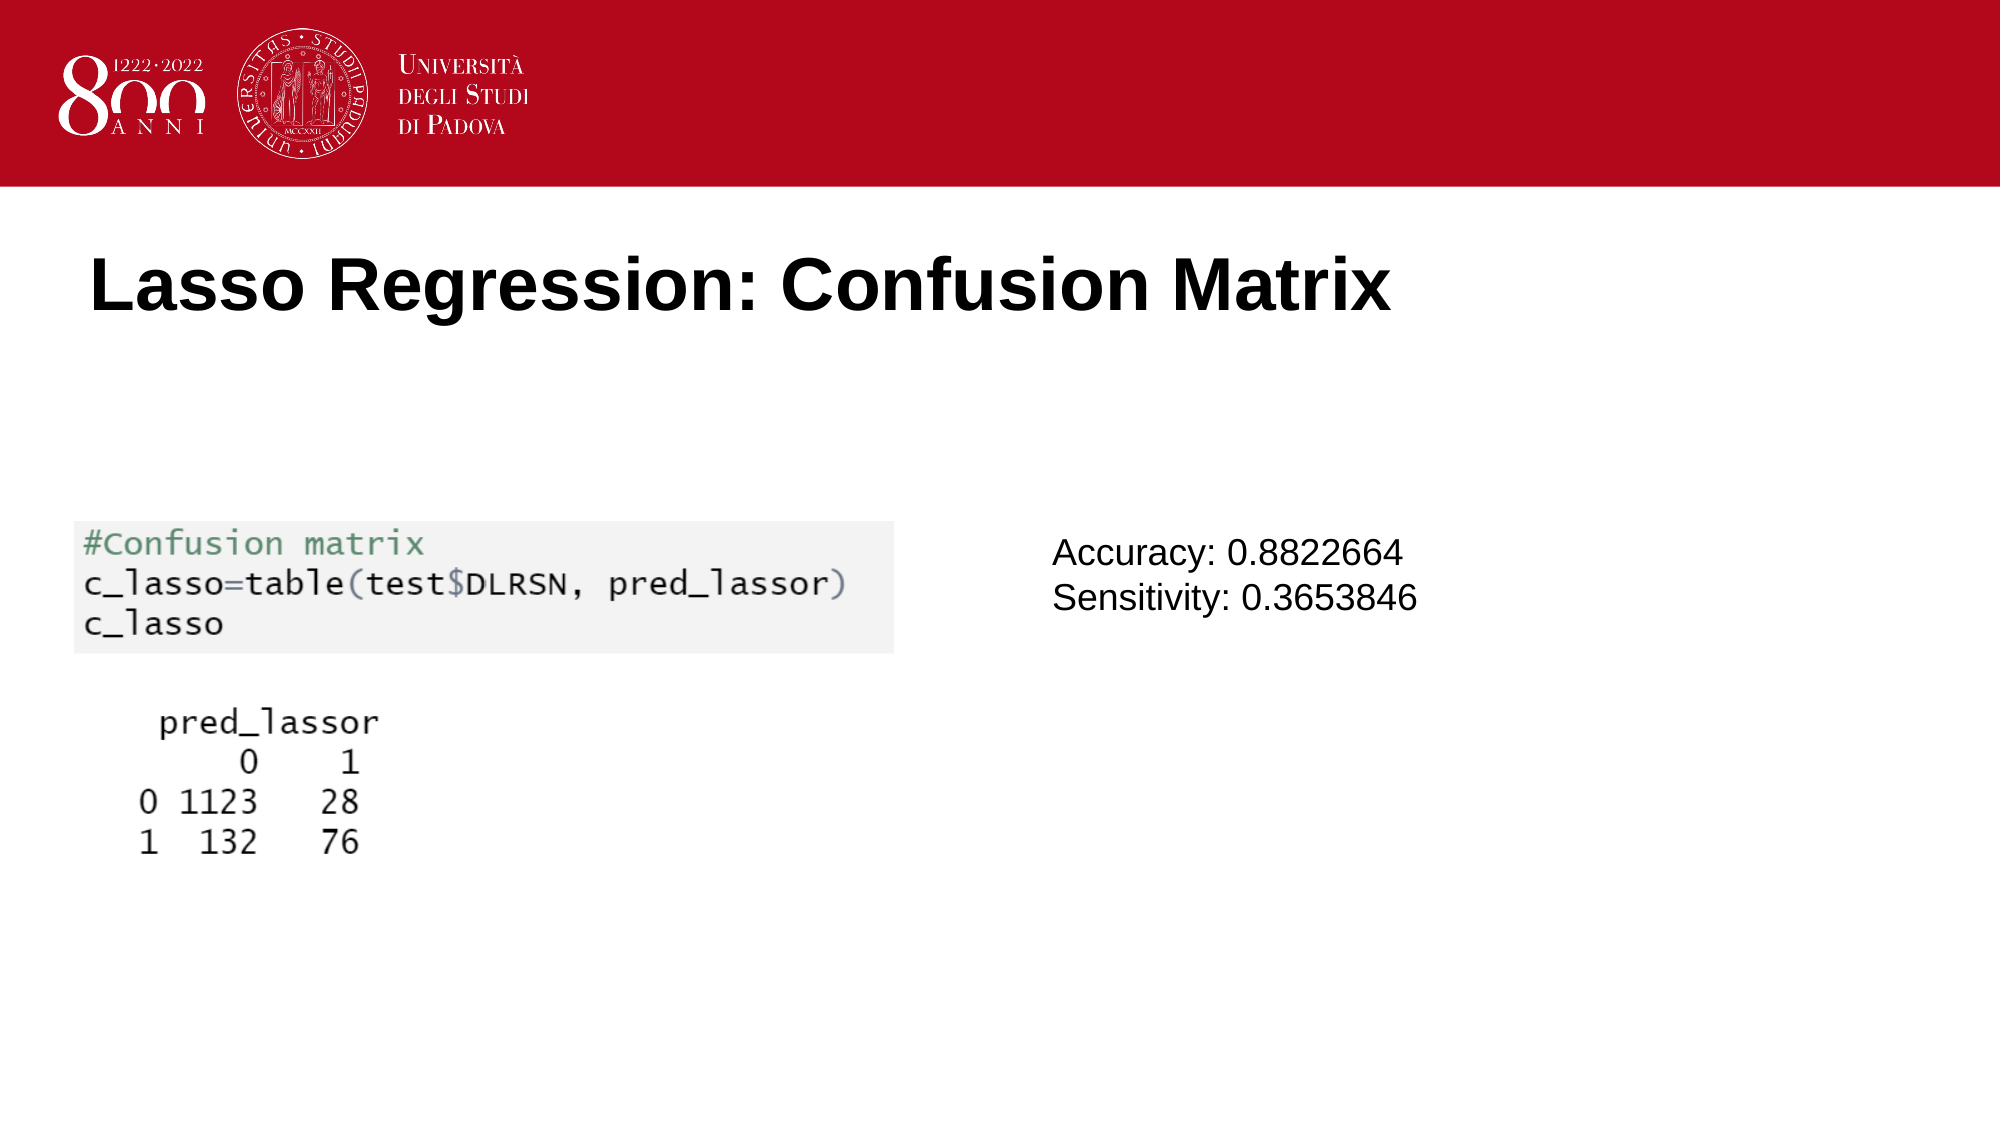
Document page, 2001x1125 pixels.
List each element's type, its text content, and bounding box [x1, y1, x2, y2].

text_box Accuracy: 0.8822664 Sensitivity: 0.3653846 [1037, 521, 1501, 626]
picture [74, 521, 894, 874]
title Lasso Regression: Confusion Matrix [74, 189, 2000, 384]
